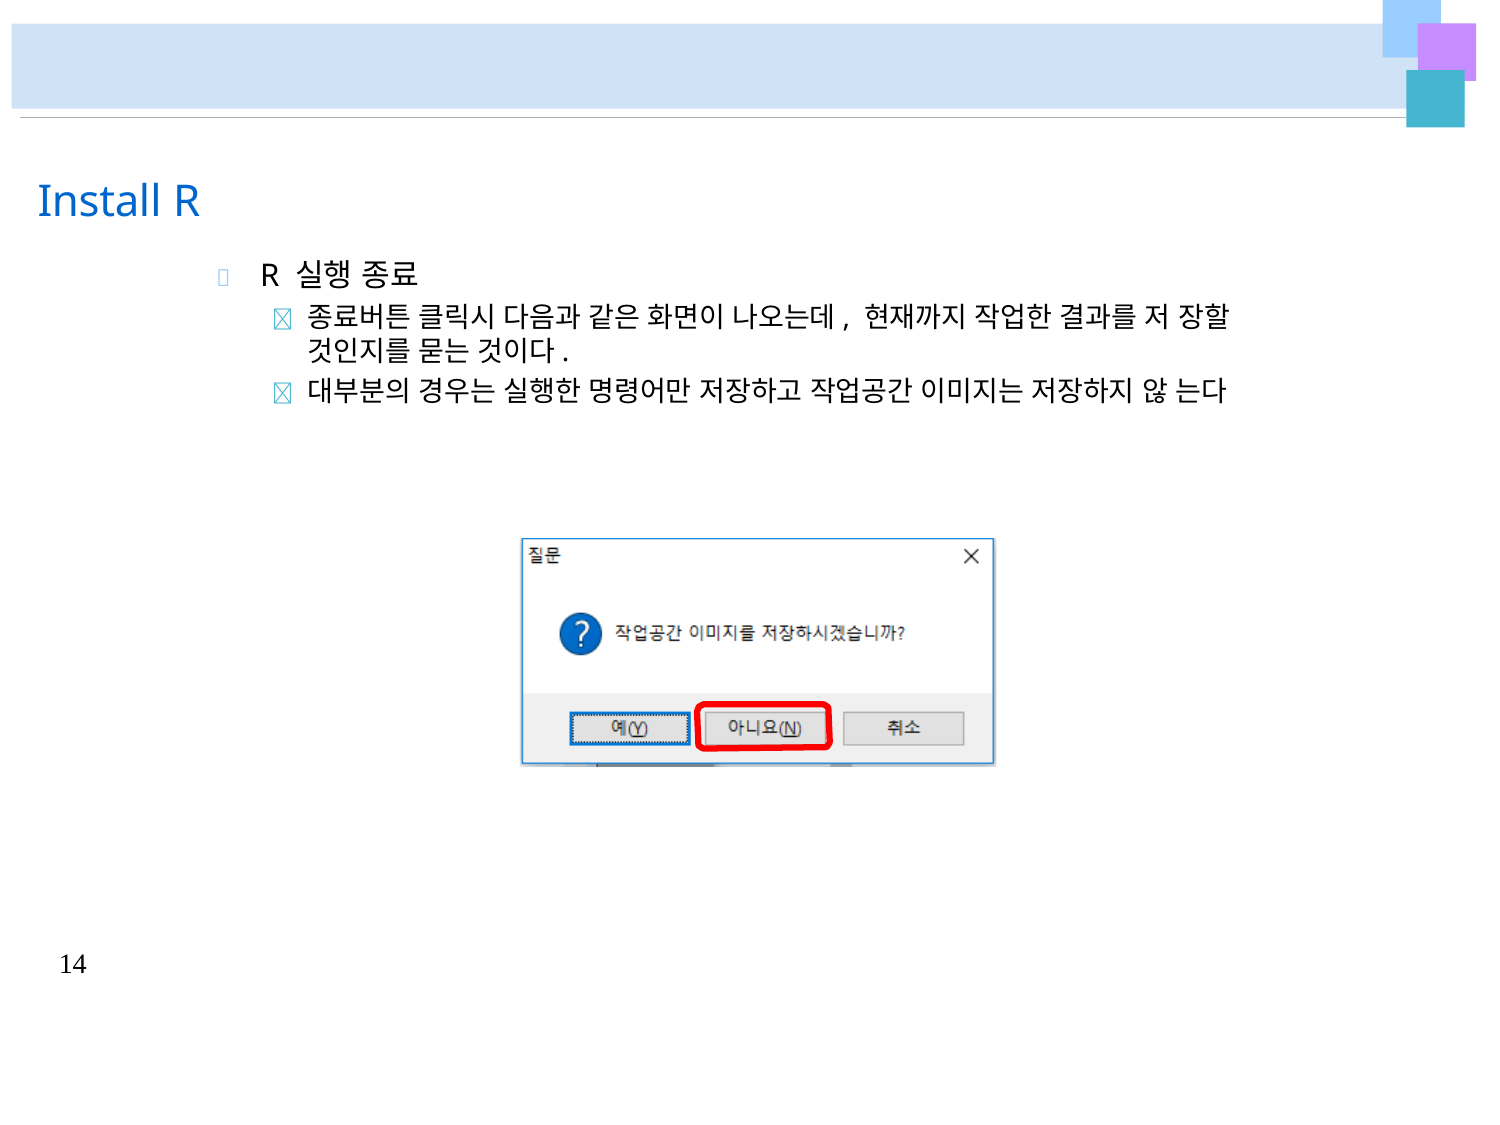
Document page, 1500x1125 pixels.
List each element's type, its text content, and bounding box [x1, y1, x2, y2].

slide_number 14 [55, 945, 90, 1125]
title Install R [36, 172, 1089, 361]
text_box [697, 704, 830, 749]
text_box [519, 538, 997, 767]
text_box  R 실행 종료  종료버튼 클릭시 다음과 같은 화면이 나오는데, 현재까지 작업한 결과를 저 장할 것인지를 묻는 것이다.  대부분의 경우는 실행한 명령어만 저장하고 작업공간 이미지는 저장하지 않 는다 [214, 255, 1262, 408]
